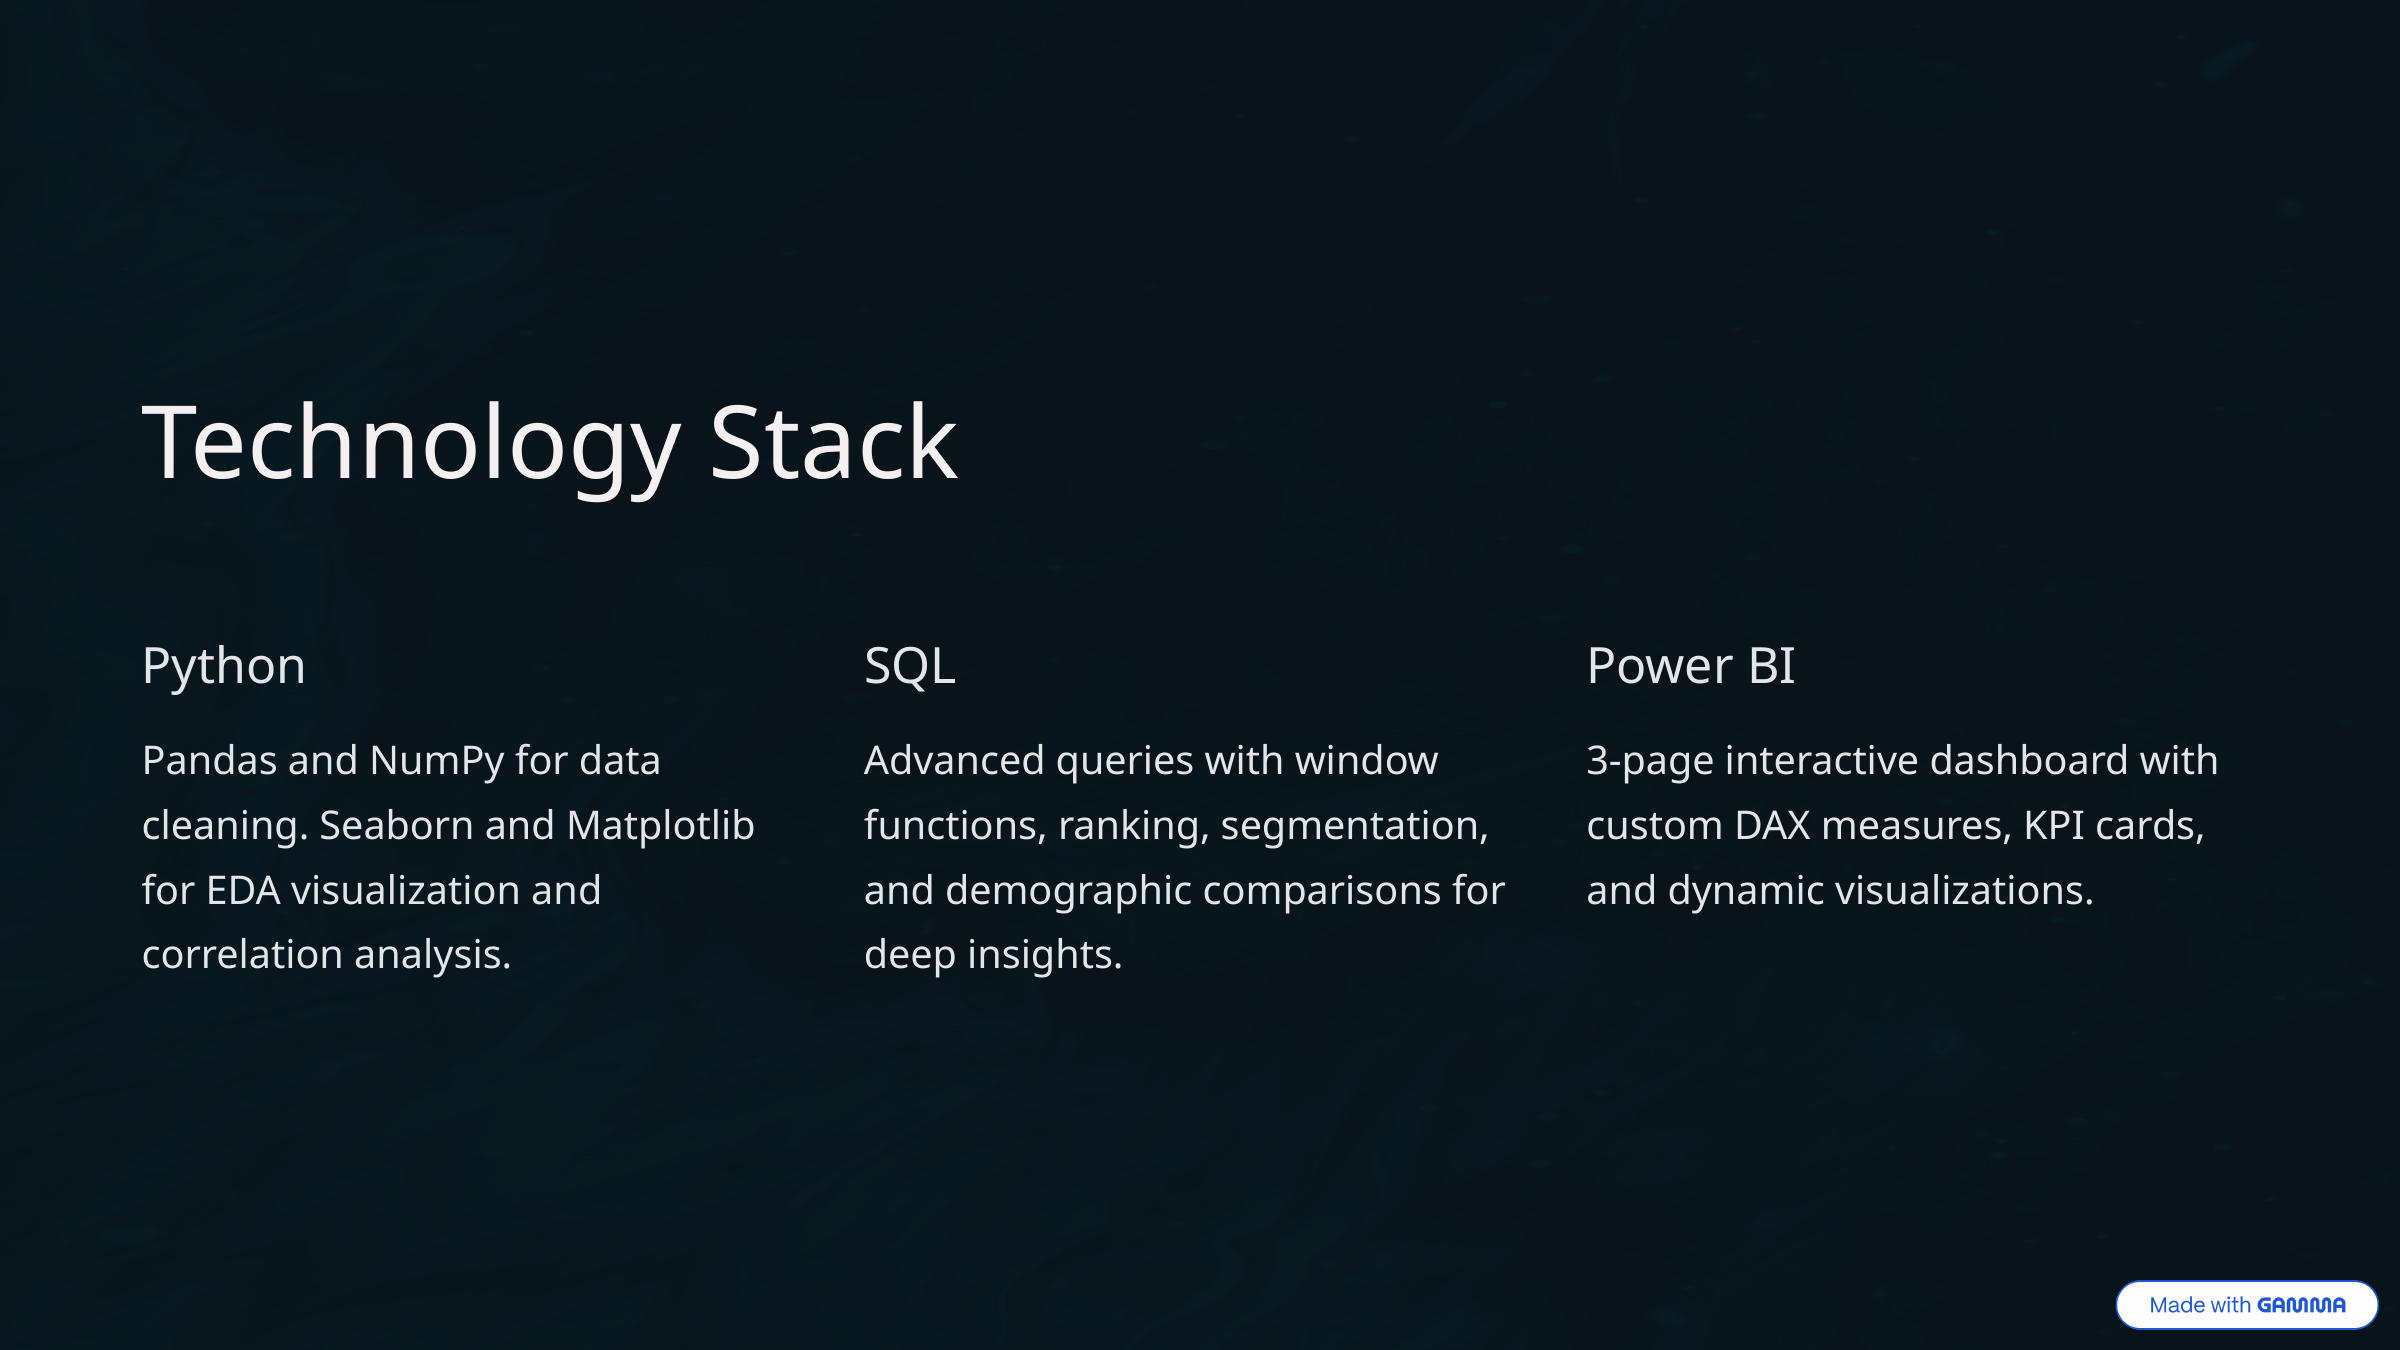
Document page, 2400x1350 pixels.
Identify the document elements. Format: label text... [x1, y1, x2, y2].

text_box Advanced queries with window functions, ranking, segmentation, and demographic comparisons for deep insights. [864, 718, 1536, 978]
picture [2106, 1271, 2389, 1339]
text_box Pandas and NumPy for data cleaning. Seaborn and Matplotlib for EDA visualization and correlation analysis. [141, 718, 814, 978]
text_box SQL [864, 630, 1371, 694]
text_box Technology Stack [141, 372, 1154, 500]
text_box Power BI [1586, 630, 2093, 694]
text_box 3-page interactive dashboard with custom DAX measures, KPI cards, and dynamic visualizations. [1586, 718, 2259, 913]
text_box Python [141, 630, 648, 694]
